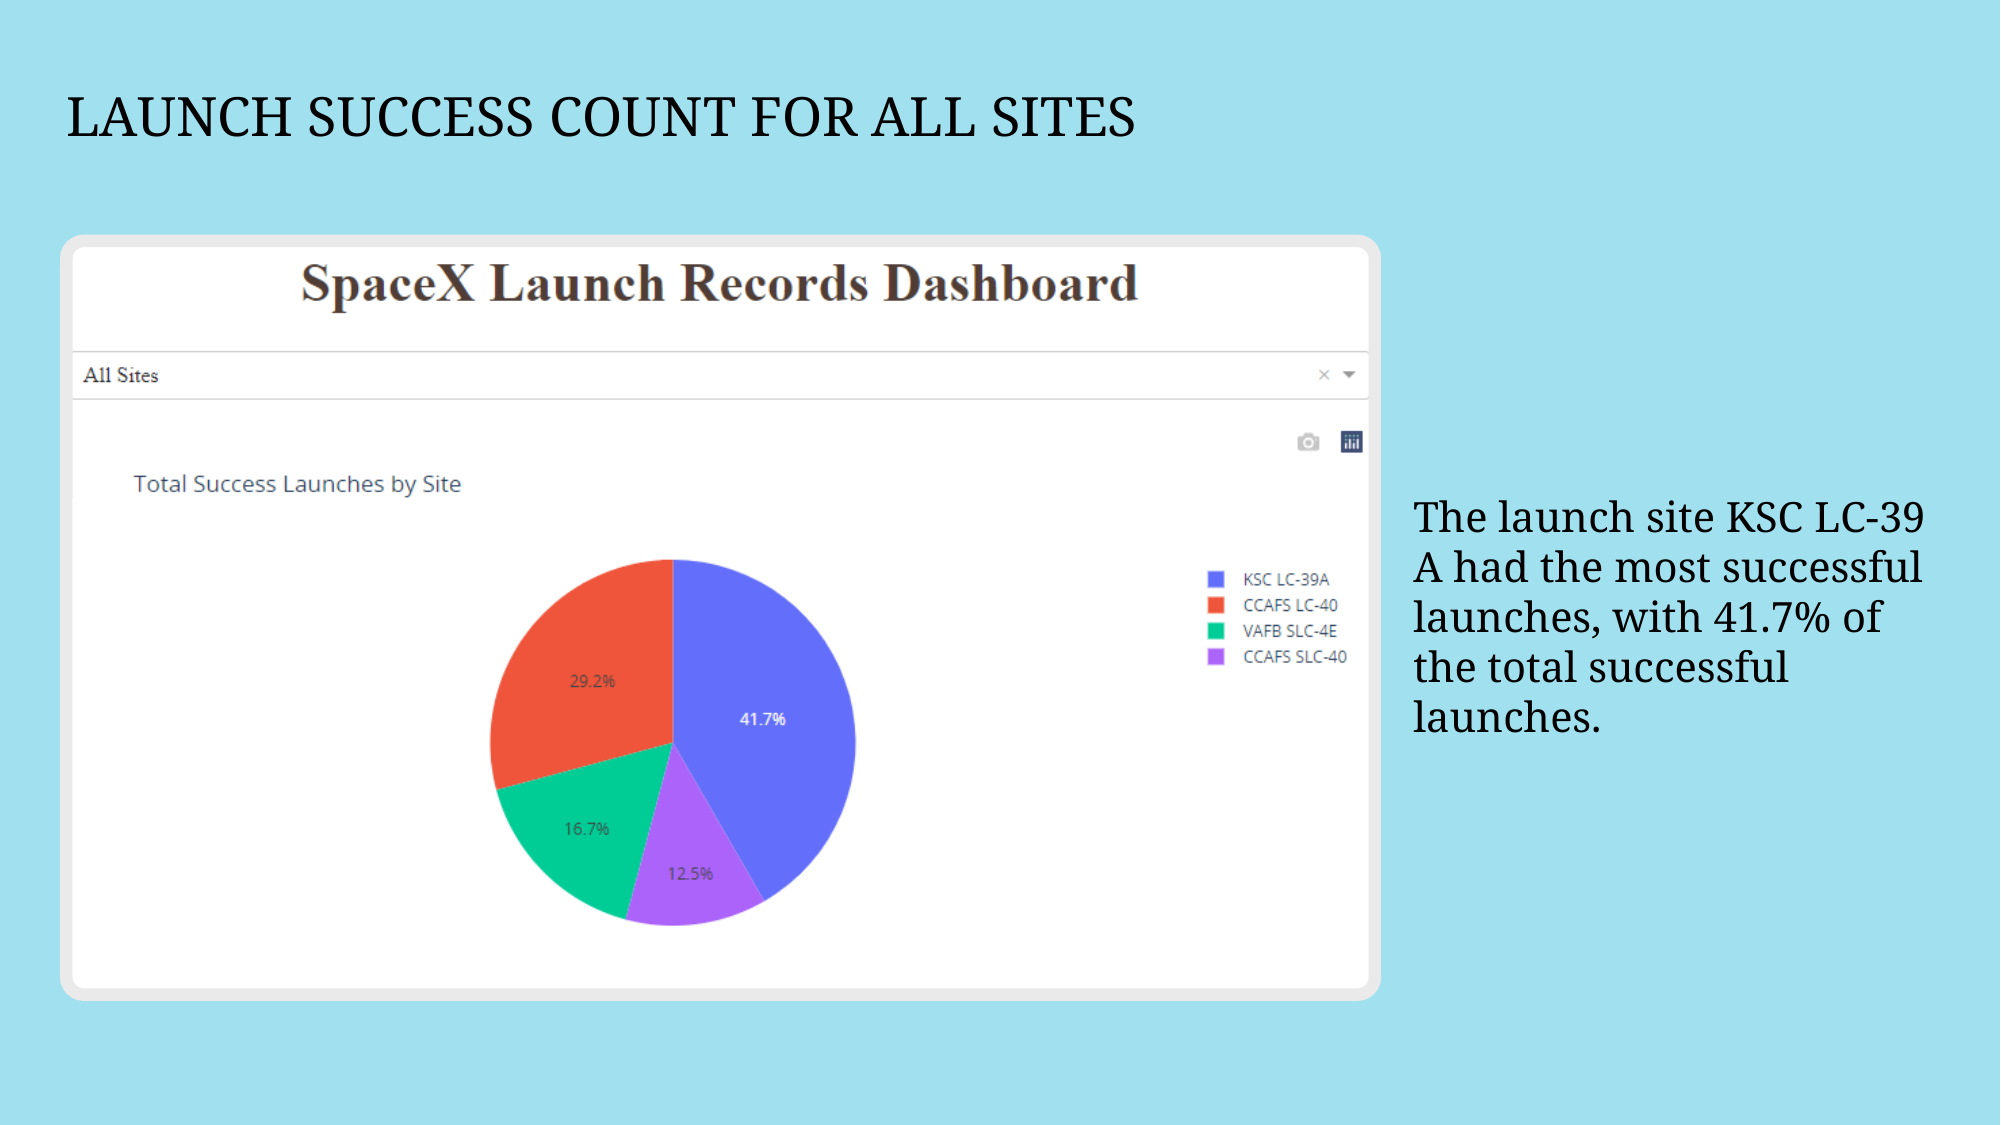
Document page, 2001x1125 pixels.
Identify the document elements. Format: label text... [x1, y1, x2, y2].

text_box launch success count for all sites [66, 30, 1863, 149]
picture [66, 240, 1375, 995]
text_box The launch site KSC LC-39 A had the most successful launches, with 41.7% of the total successful launches. [1413, 237, 1938, 995]
